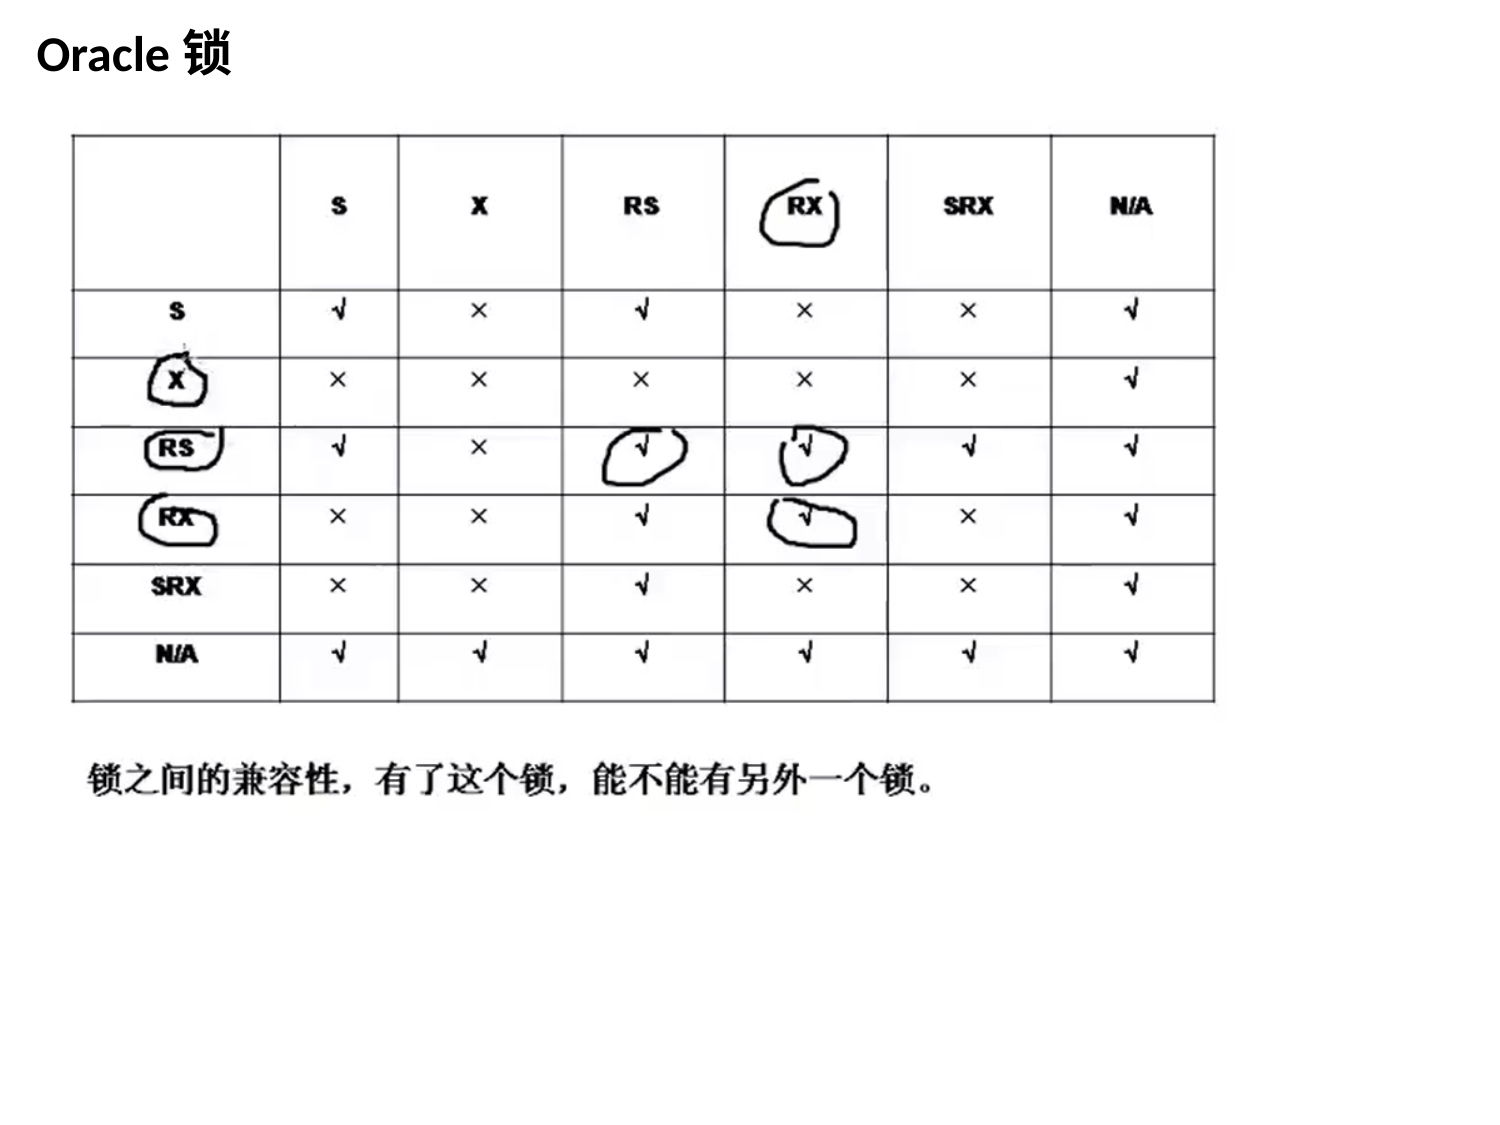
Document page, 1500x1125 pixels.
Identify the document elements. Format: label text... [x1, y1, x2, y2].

picture [0, 89, 1472, 857]
text_box Oracle锁 [21, 14, 911, 88]
